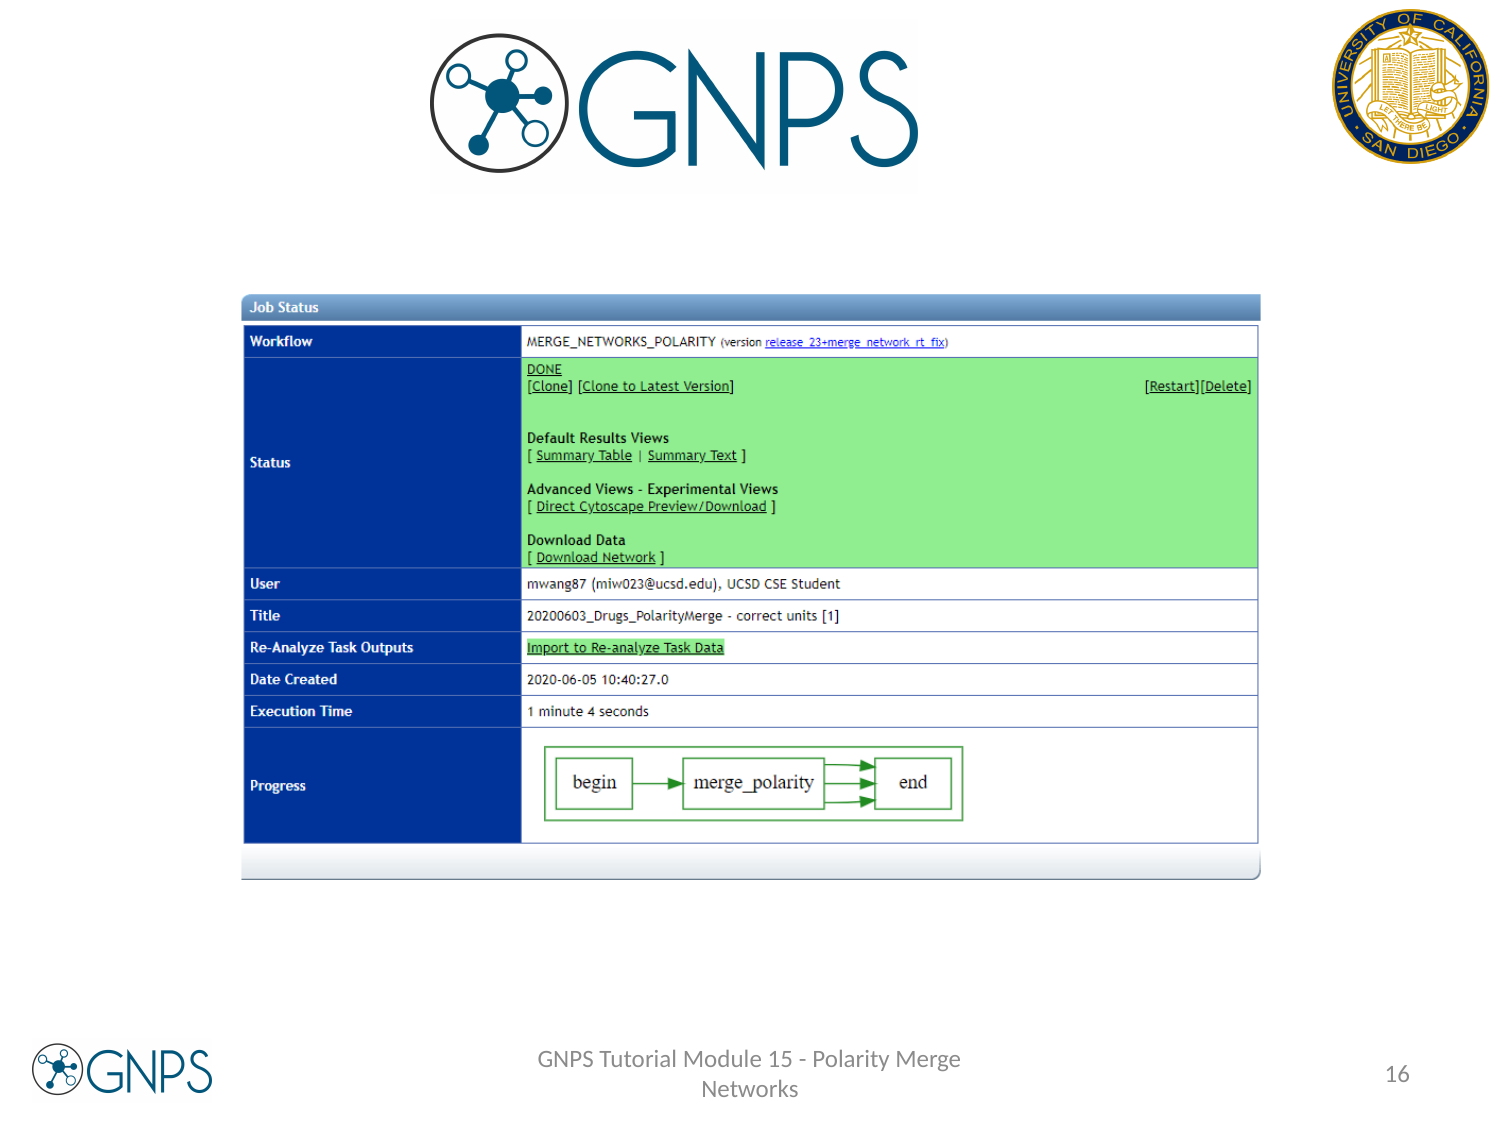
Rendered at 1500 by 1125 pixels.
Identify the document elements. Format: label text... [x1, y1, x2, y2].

picture [31, 1038, 212, 1103]
picture [1279, 7, 1500, 165]
footer GNPS Tutorial Module 15 - Polarity Merge Networks [512, 1042, 988, 1103]
picture [232, 290, 1267, 882]
picture [430, 19, 919, 194]
slide_number 16 [1074, 1042, 1425, 1103]
